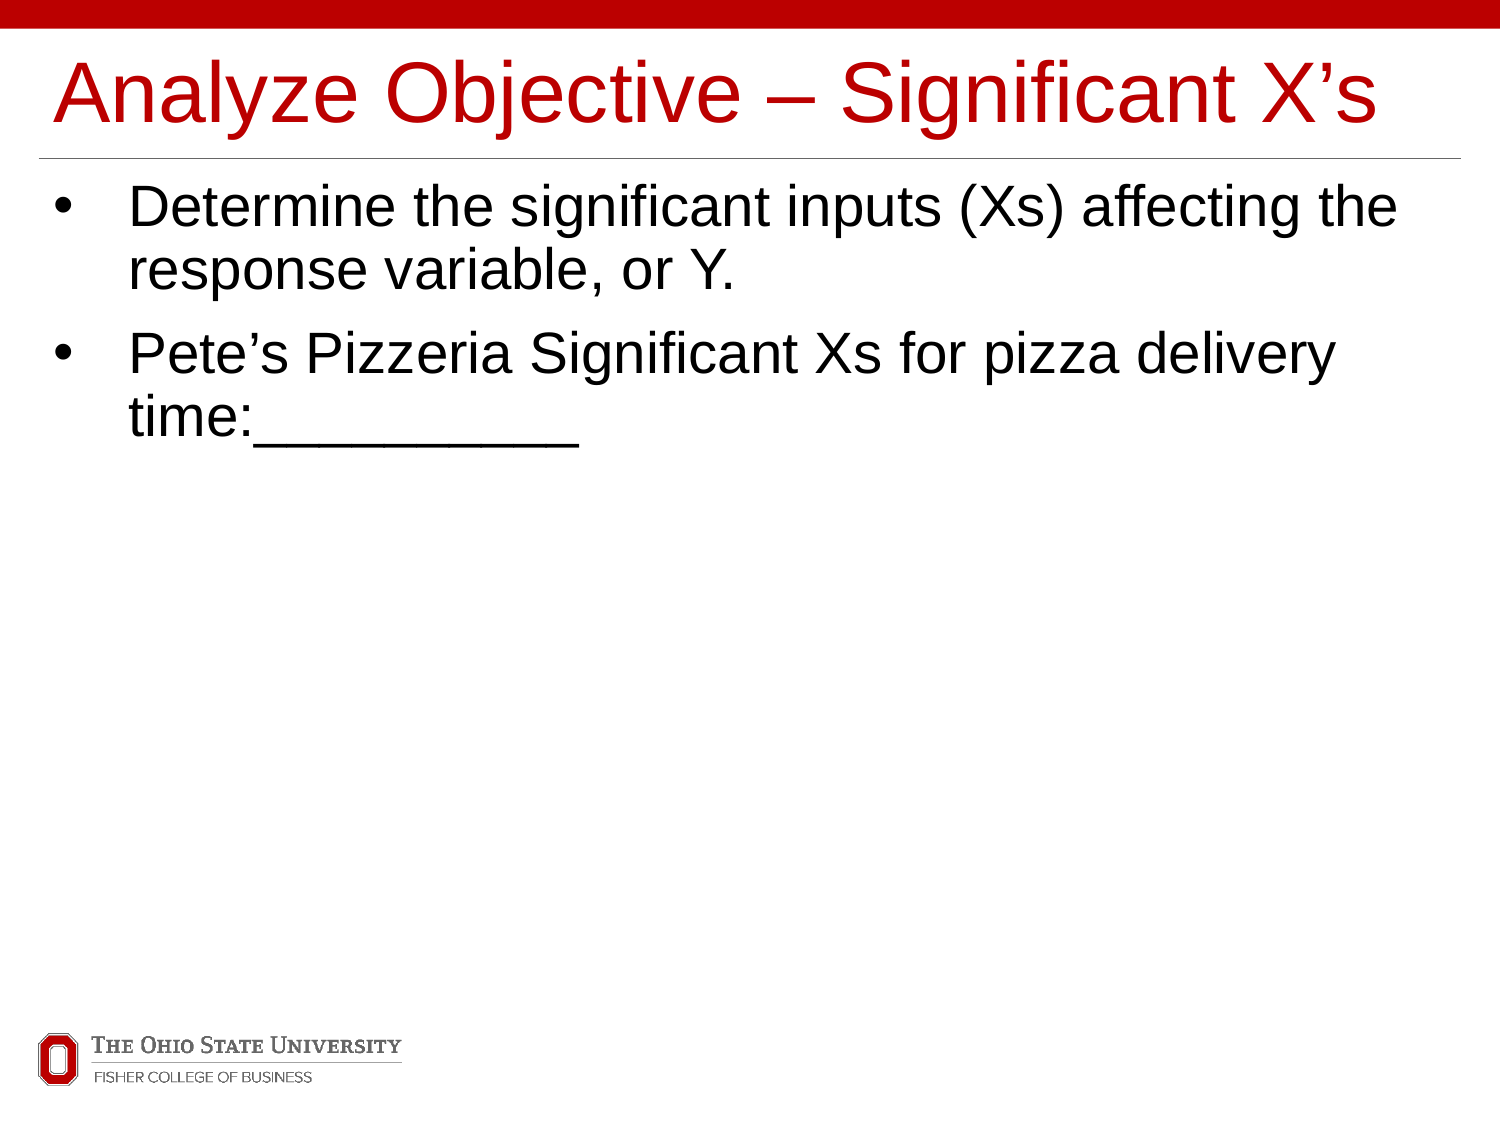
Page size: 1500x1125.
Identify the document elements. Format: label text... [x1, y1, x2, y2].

title Analyze Objective – Significant X’s [38, 38, 1462, 149]
picture [38, 1033, 402, 1086]
list Determine the significant inputs (Xs) affecting the response variable, or Y. Pete’s Pizzeria Significant Xs for pizza delivery time:__________ [38, 168, 1462, 994]
